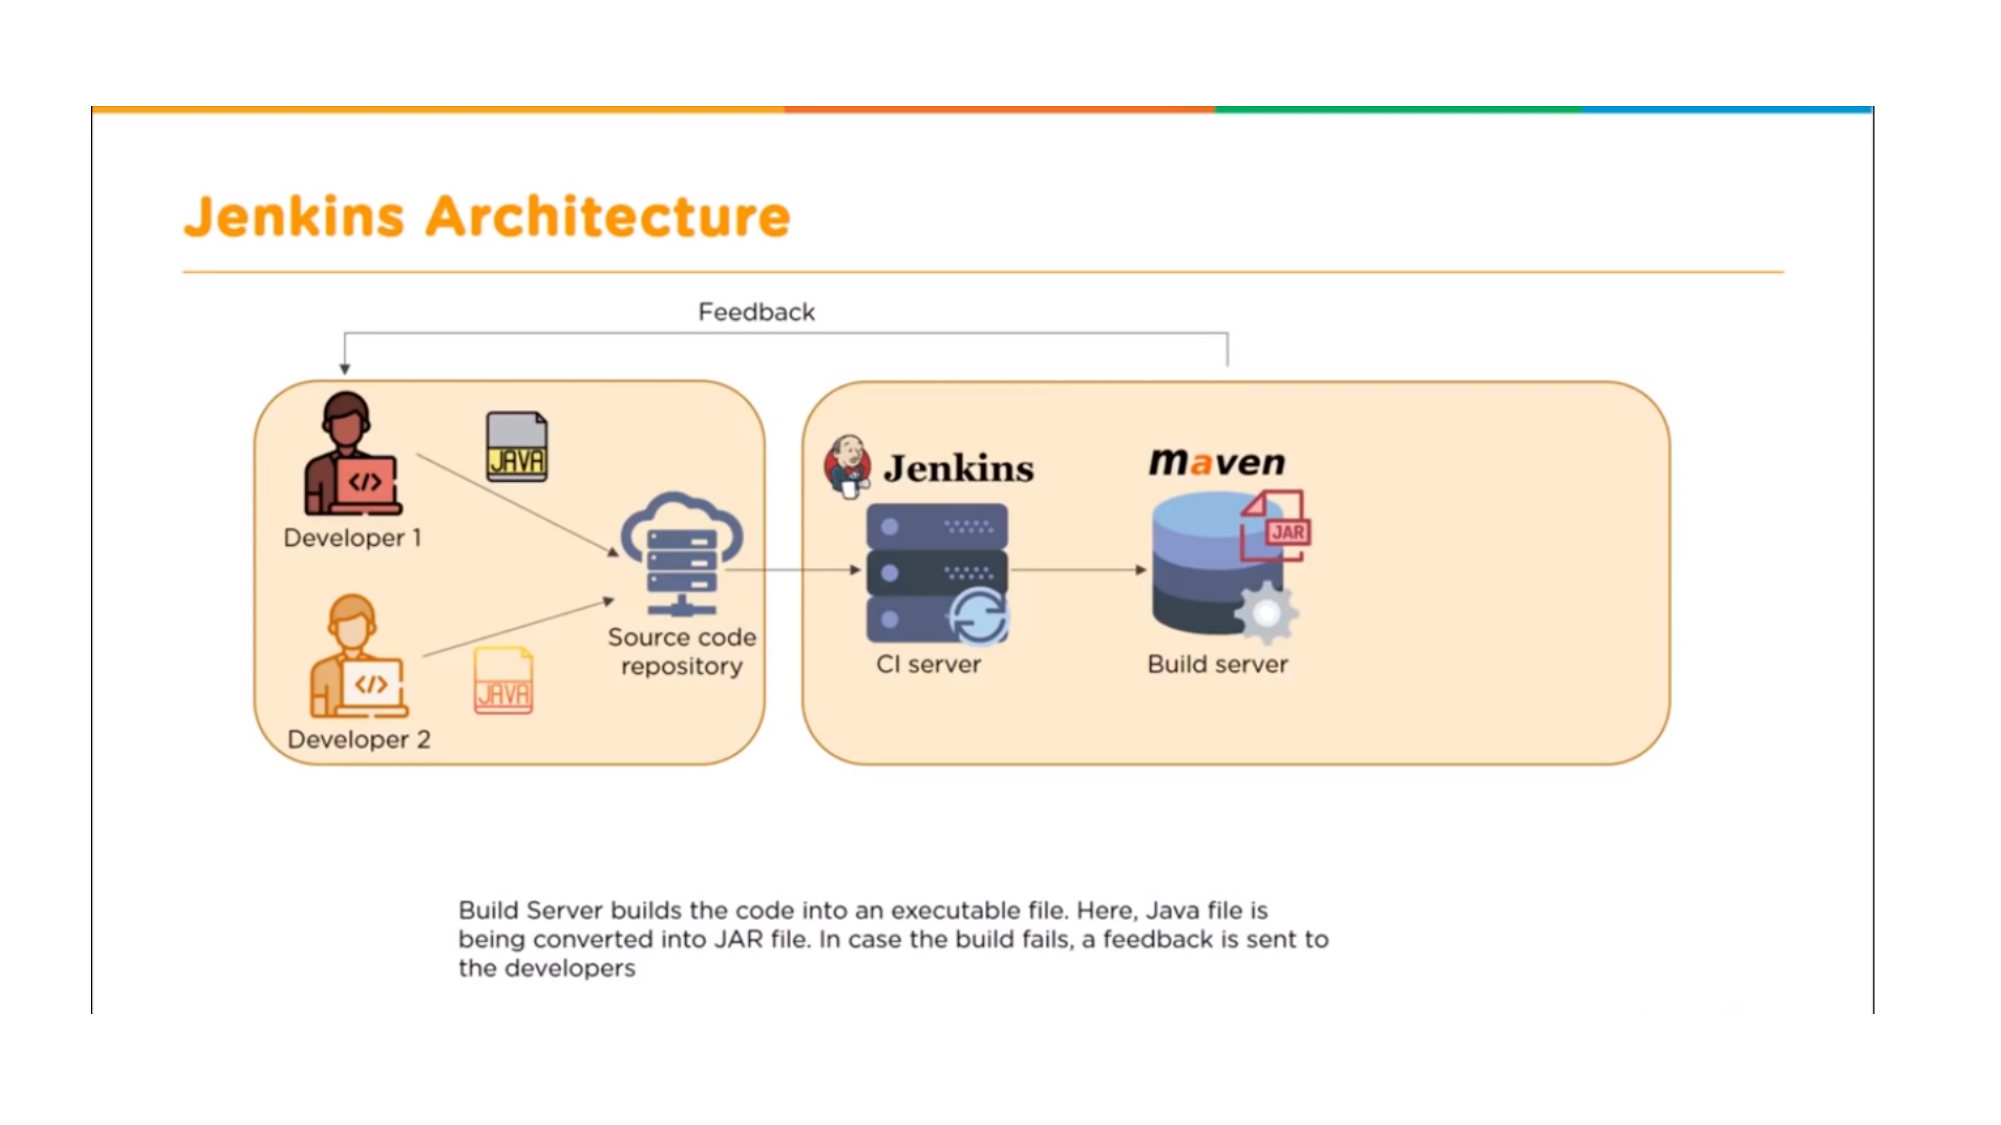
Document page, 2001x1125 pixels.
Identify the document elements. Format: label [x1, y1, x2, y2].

list [91, 106, 1919, 1014]
